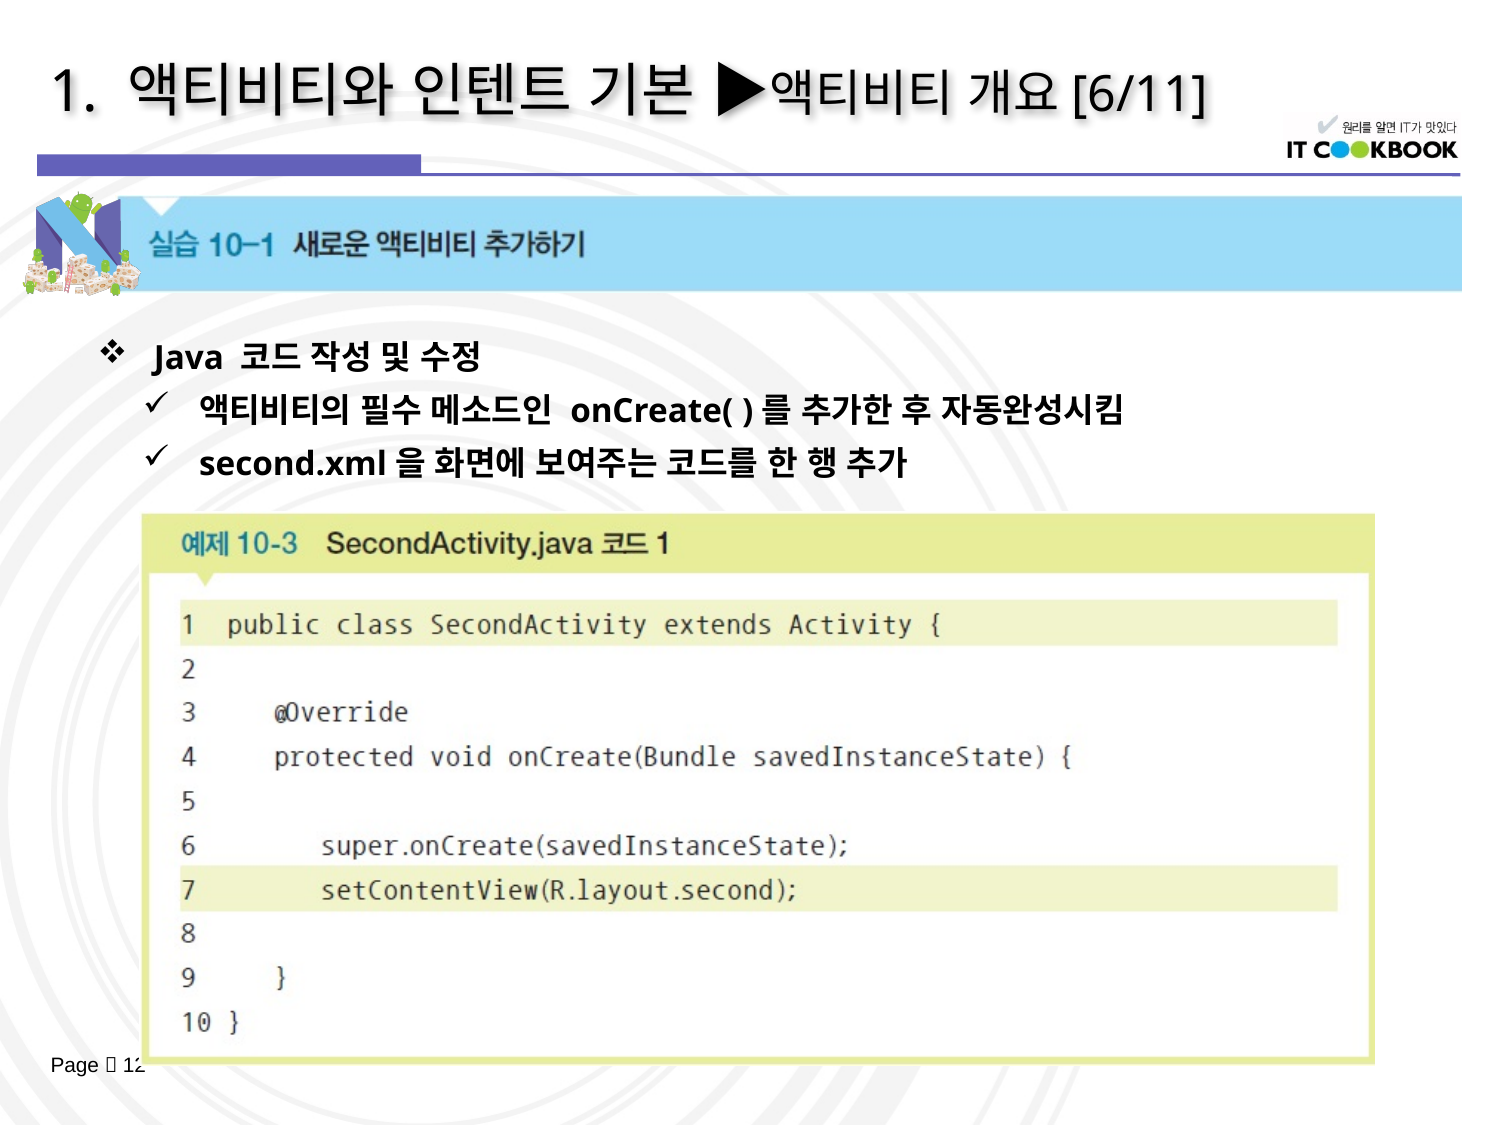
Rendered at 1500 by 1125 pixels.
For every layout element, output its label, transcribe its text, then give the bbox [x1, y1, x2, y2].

title 1. 액티비티와 인텐트 기본 ▶액티비티 개요[6/11] [48, 53, 1448, 161]
picture [0, 35, 1500, 1125]
list Java 코드 작성 및 수정 액티비티의 필수 메소드인 onCreate( )를 추가한 후 자동완성시킴 second.xml을 화면에 보여주는 코드를 한 행 추가 [54, 335, 1500, 1051]
